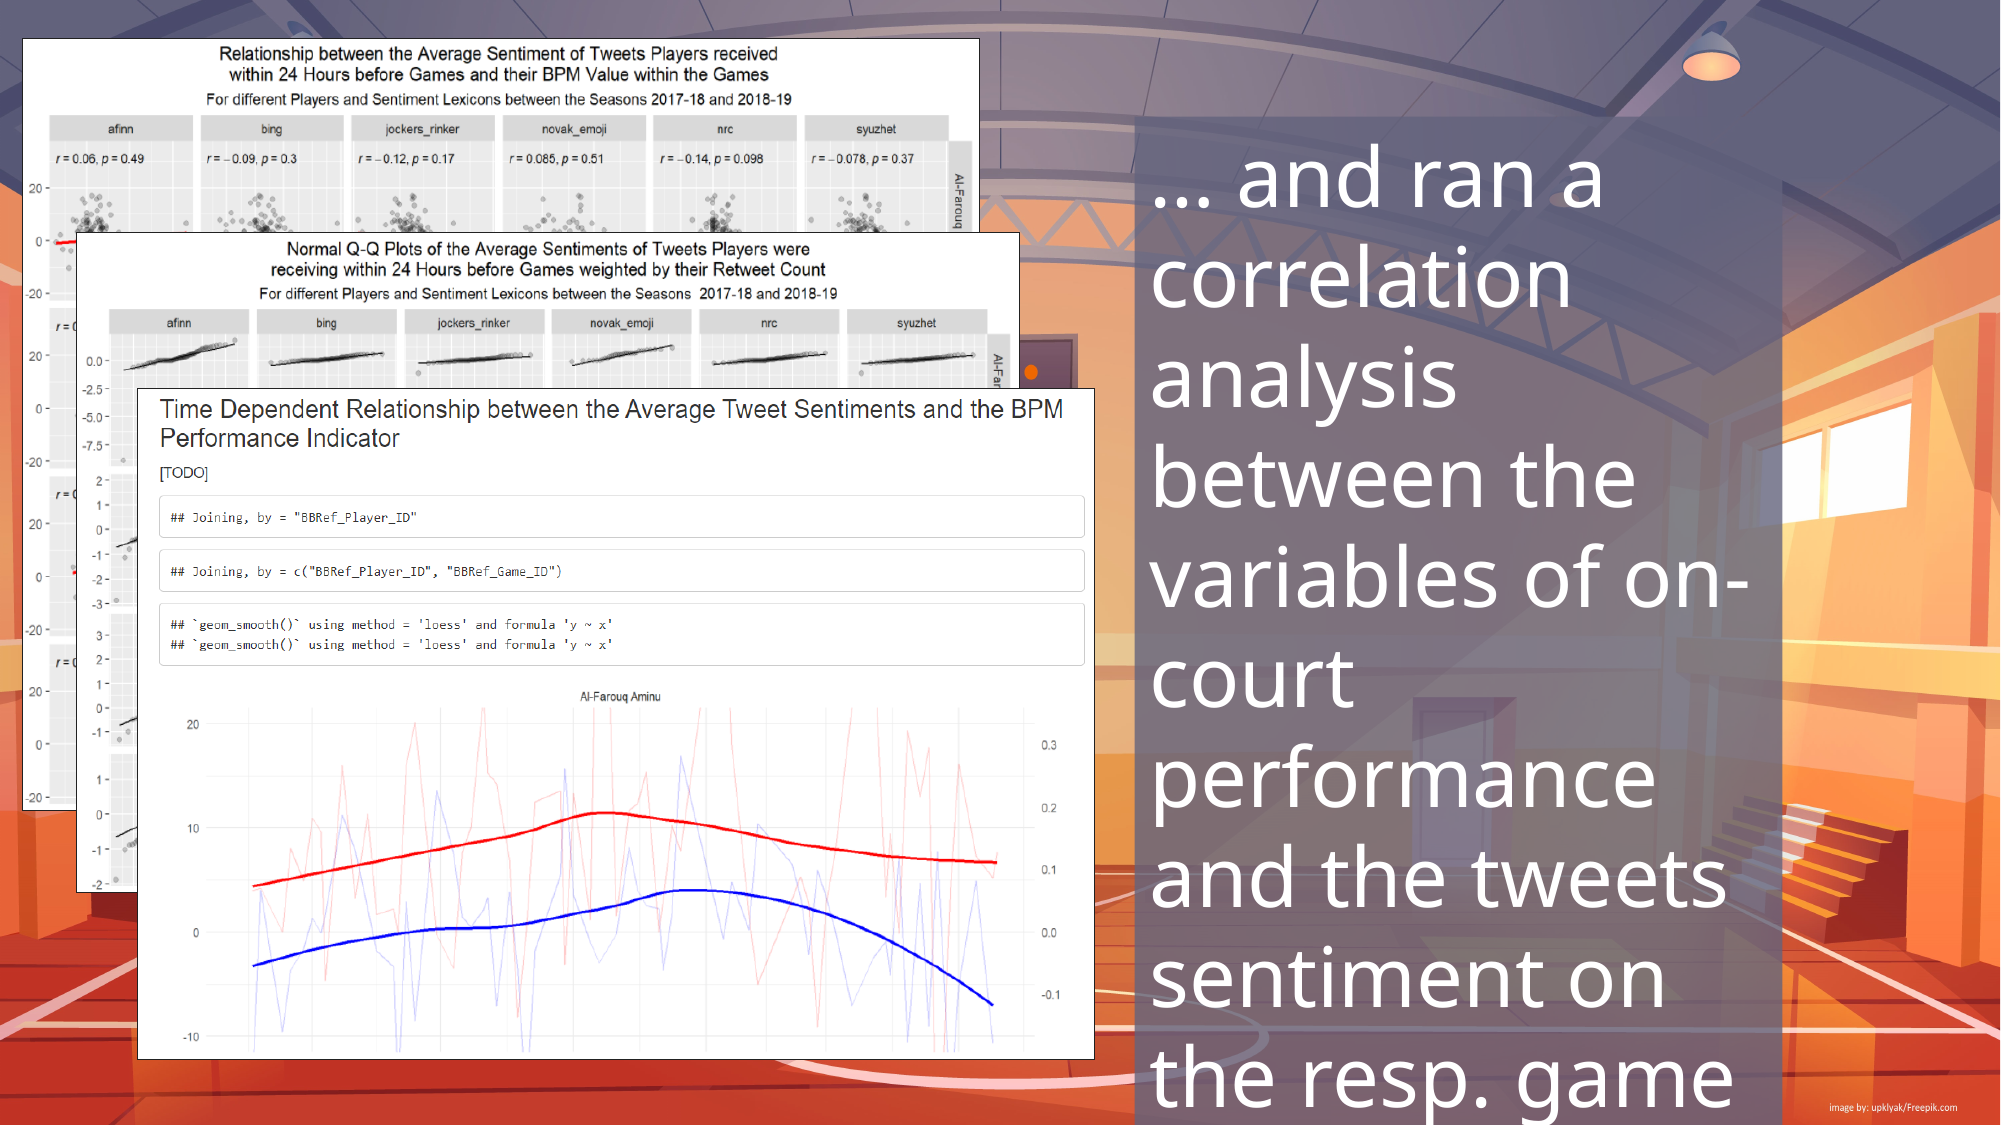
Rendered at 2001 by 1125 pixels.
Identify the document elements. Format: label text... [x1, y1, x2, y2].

text_box … and ran a correlation analysis between the variables of on-court performance and the tweets sentiment on the resp. game day [1134, 116, 1783, 1125]
picture [0, 0, 2001, 1125]
